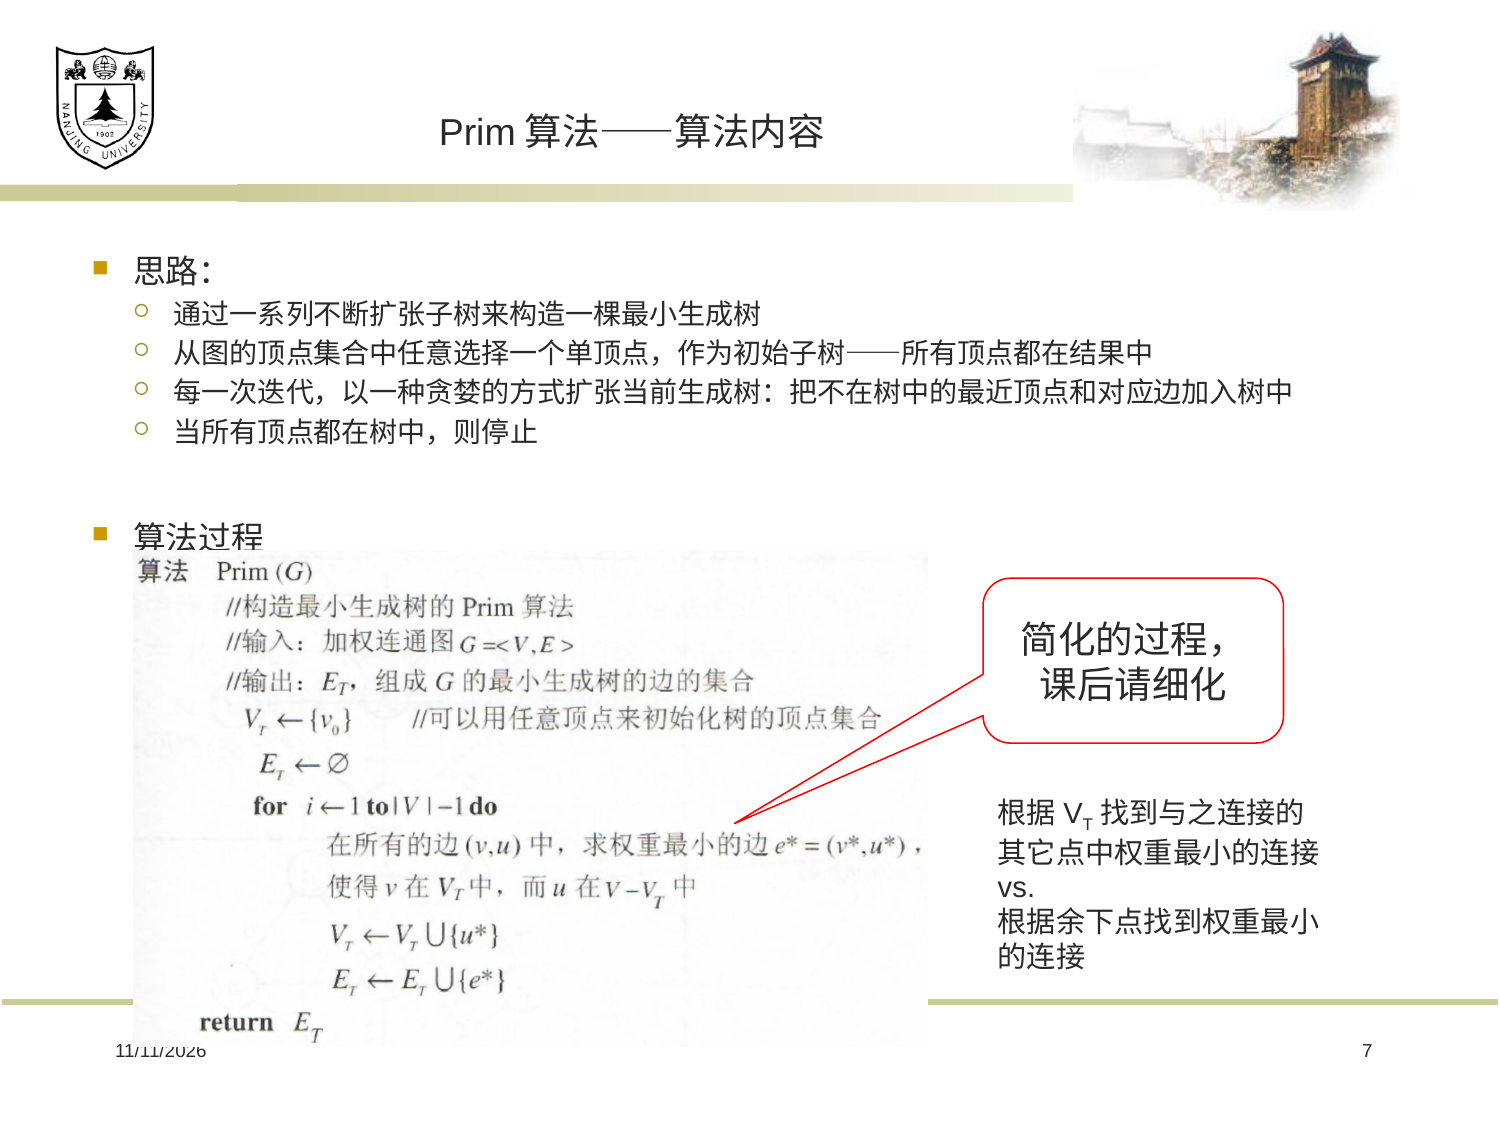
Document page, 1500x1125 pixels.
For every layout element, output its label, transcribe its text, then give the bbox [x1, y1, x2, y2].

picture [1073, 30, 1400, 211]
slide_number 7 [1234, 1030, 1388, 1106]
text_box 根据VT找到与之连接的其它点中权重最小的连接 vs. 根据余下点找到权重最小的连接 [983, 786, 1341, 982]
list 思路： 通过一系列不断扩张子树来构造一棵最小生成树 从图的顶点集合中任意选择一个单顶点，作为初始子树——所有顶点都在结果中 每一次迭代，以一种贪婪的方式扩张当前生成树：把不在树中的最近顶点和对应边加入树中 当所有顶点都在树中，则停止 算法过程 [76, 243, 1413, 965]
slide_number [100, 1030, 313, 1106]
picture [2, 549, 1498, 1047]
picture [50, 42, 160, 173]
text_box 简化的过程， 课后请细化 [932, 578, 1284, 744]
title Prim算法——算法内容 [171, 66, 1093, 161]
